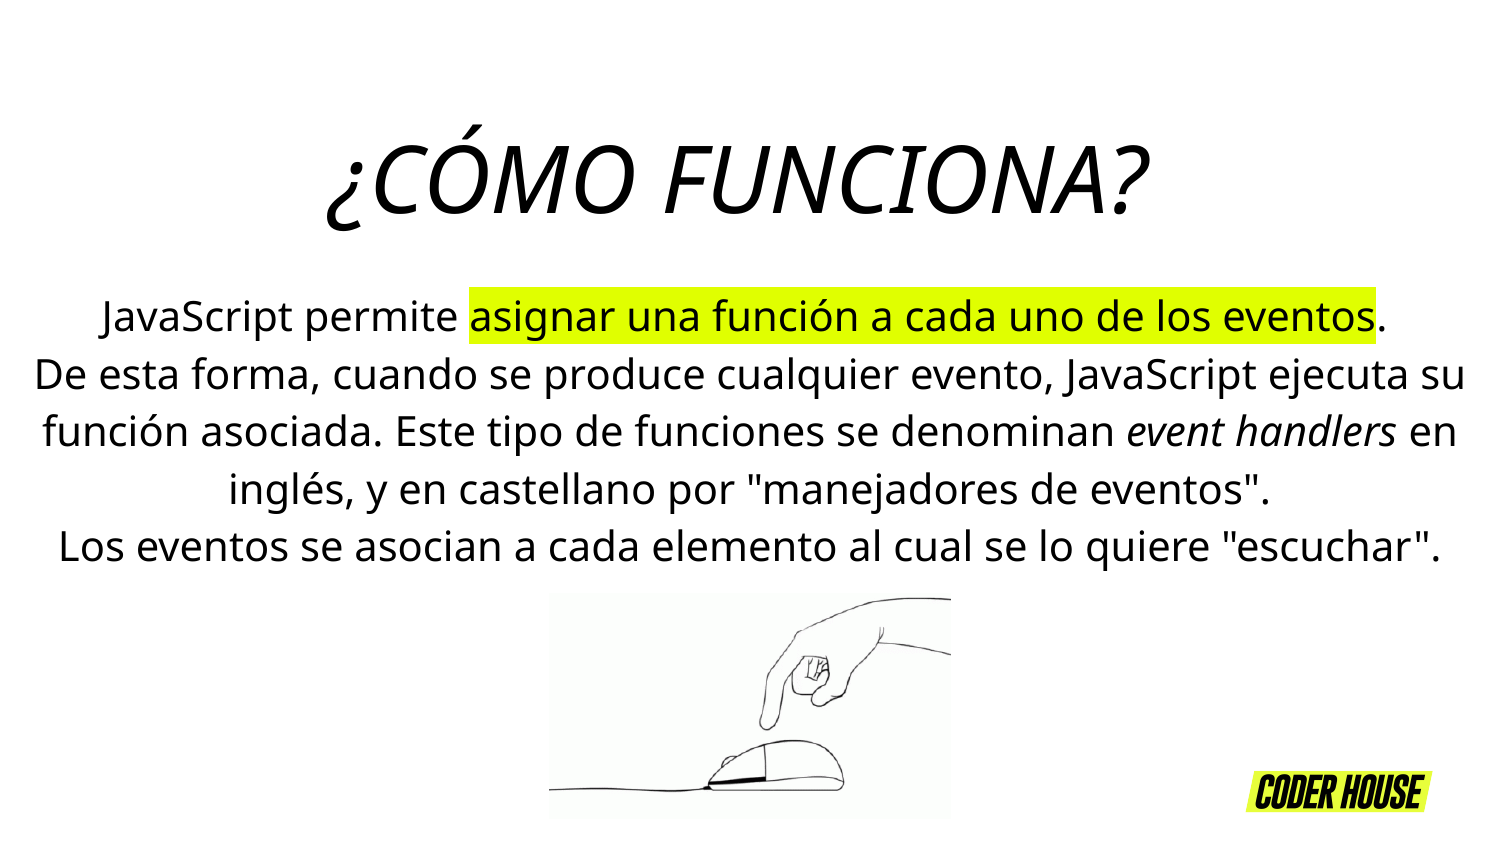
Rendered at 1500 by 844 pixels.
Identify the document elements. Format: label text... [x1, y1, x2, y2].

text_box JavaScript permite asignar una función a cada uno de los eventos. De esta forma, cuando se produce cualquier evento, JavaScript ejecuta su función asociada. Este tipo de funciones se denominan event handlers en inglés, y en castellano por "manejadores de eventos". Los eventos se asocian a cada elemento al cual se lo quiere "escuchar". [0, 267, 1500, 686]
picture [1241, 764, 1437, 819]
picture [549, 592, 951, 819]
text_box ¿CÓMO FUNCIONA? [274, 105, 1204, 268]
